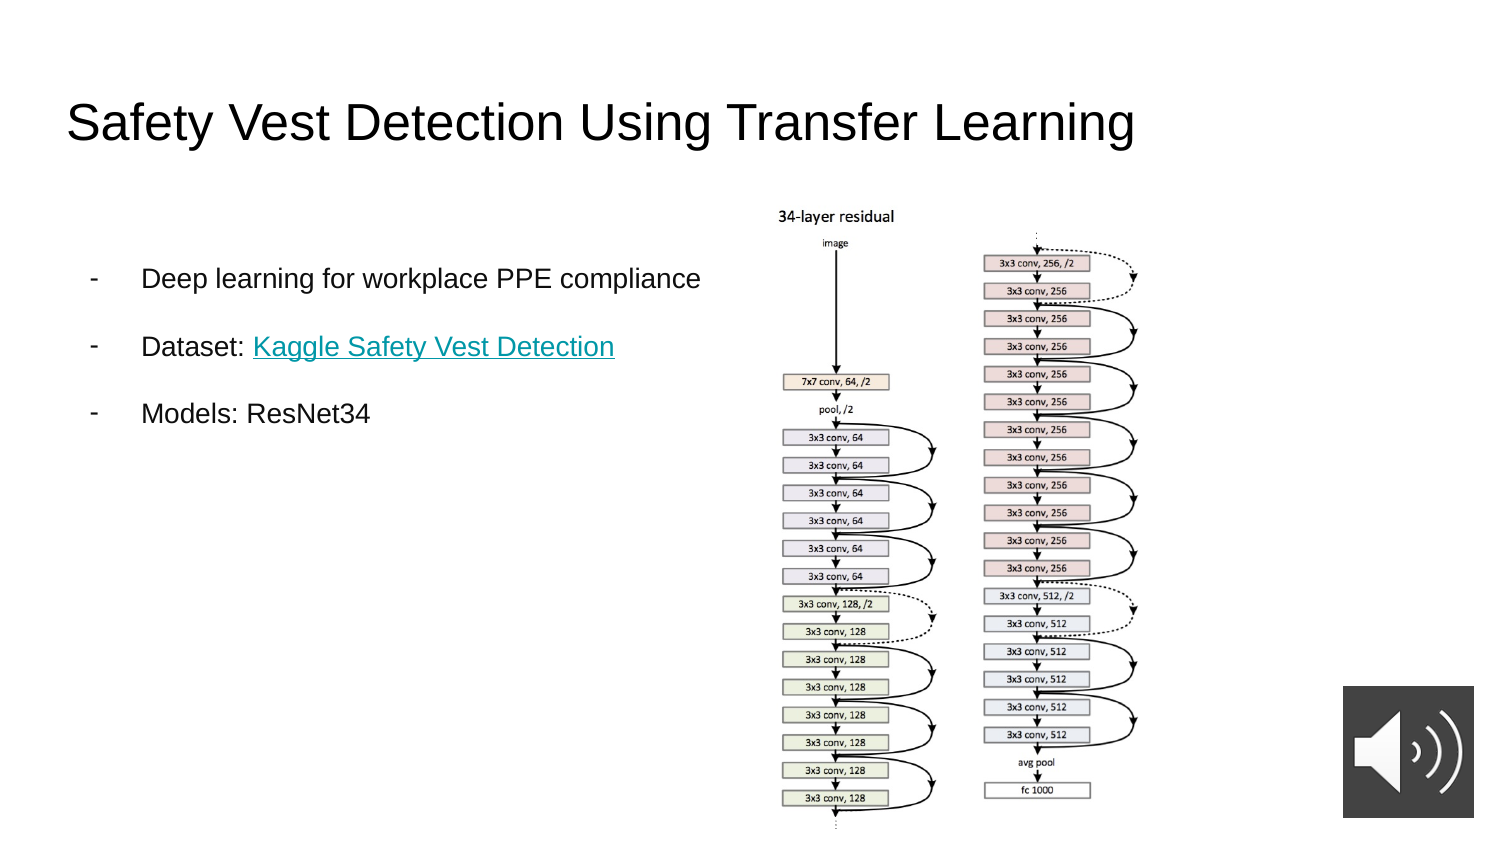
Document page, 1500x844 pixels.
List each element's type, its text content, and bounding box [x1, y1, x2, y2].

picture [758, 192, 1160, 844]
picture [1341, 685, 1476, 819]
list Deep learning for workplace PPE compliance Dataset: Kaggle Safety Vest Detection Models: ResNet34 [51, 211, 734, 401]
title Safety Vest Detection Using Transfer Learning [51, 72, 1449, 167]
